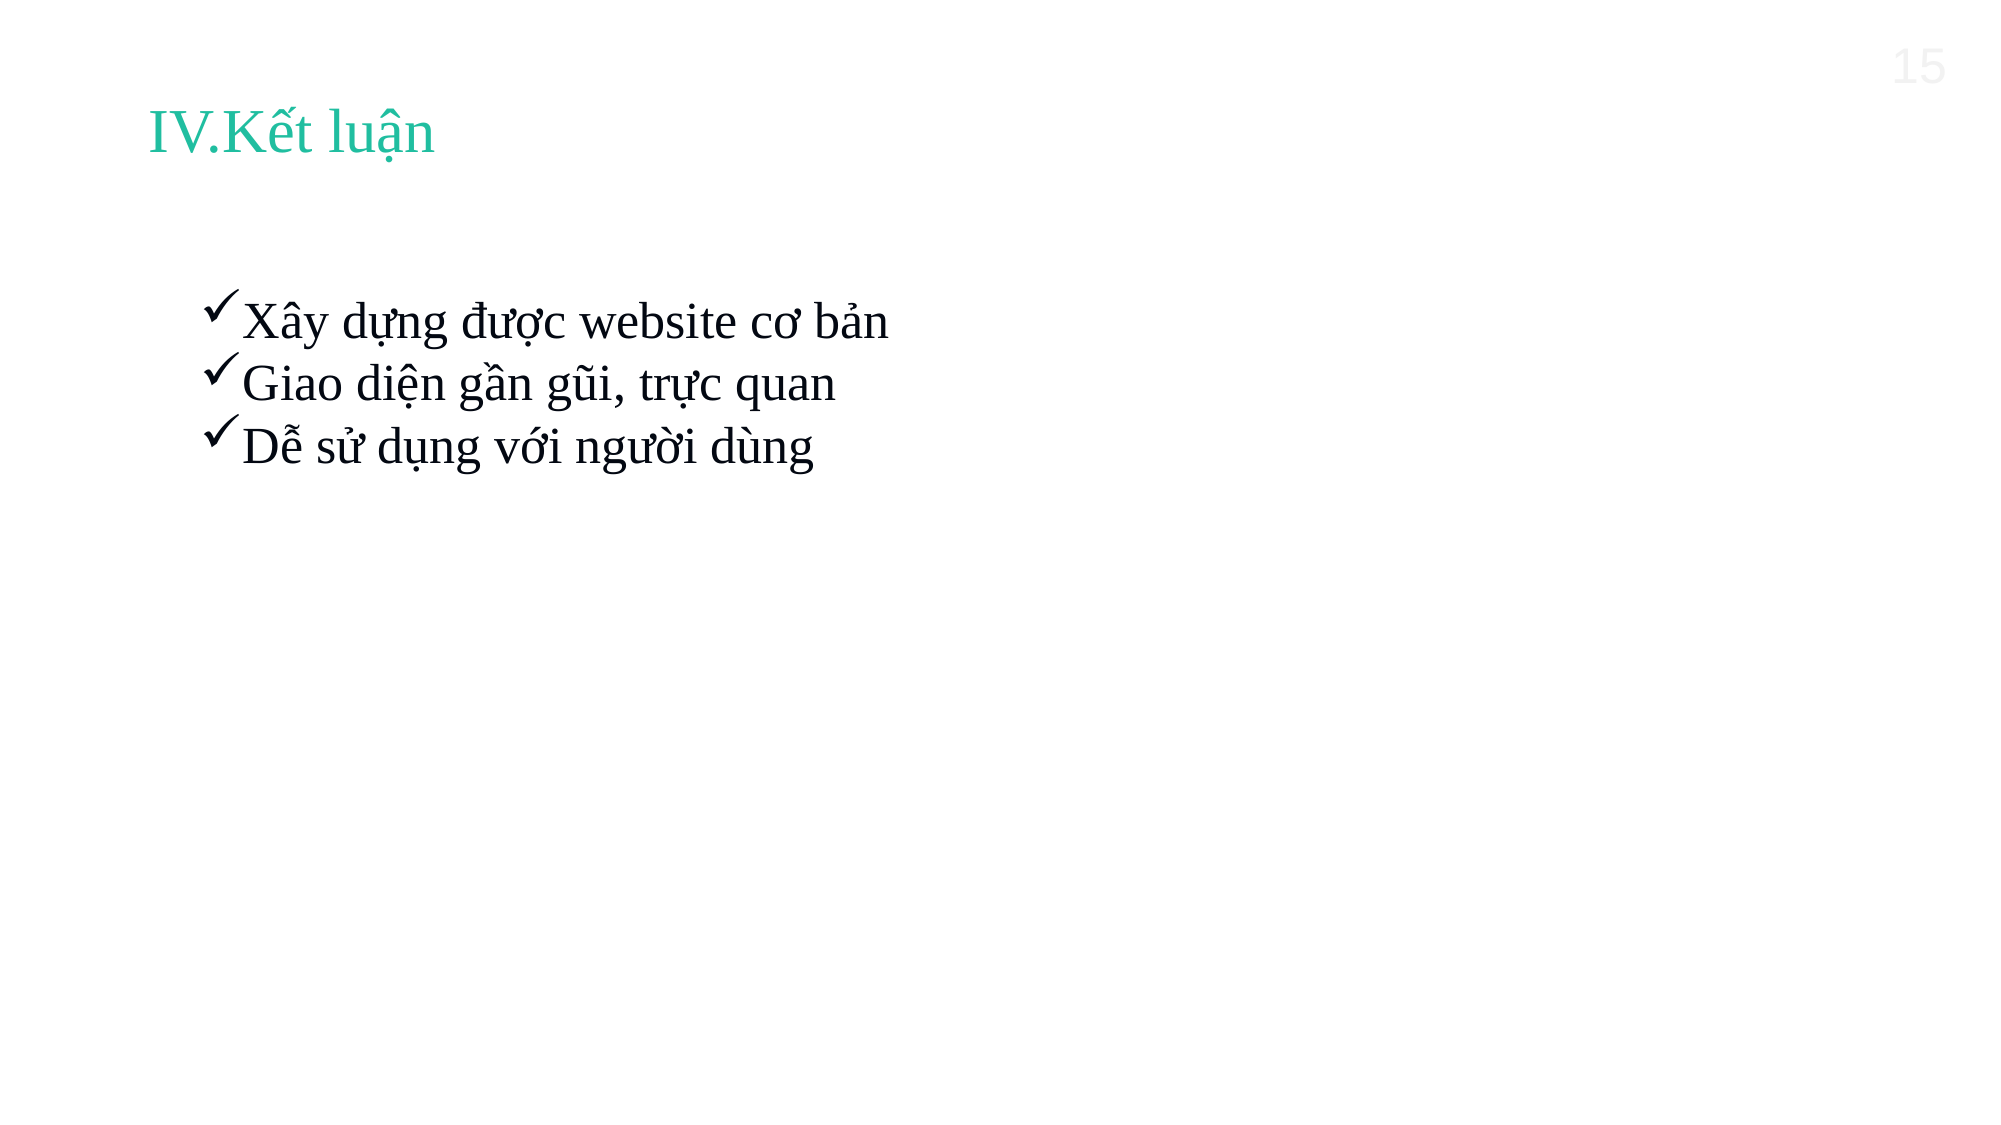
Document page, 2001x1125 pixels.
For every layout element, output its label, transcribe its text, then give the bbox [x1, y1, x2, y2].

text_box Xây dựng được website cơ bản Giao diện gần gũi, trực quan Dễ sử dụng với người dùng [184, 278, 1186, 482]
text_box IV.Kết luận [134, 82, 1135, 173]
